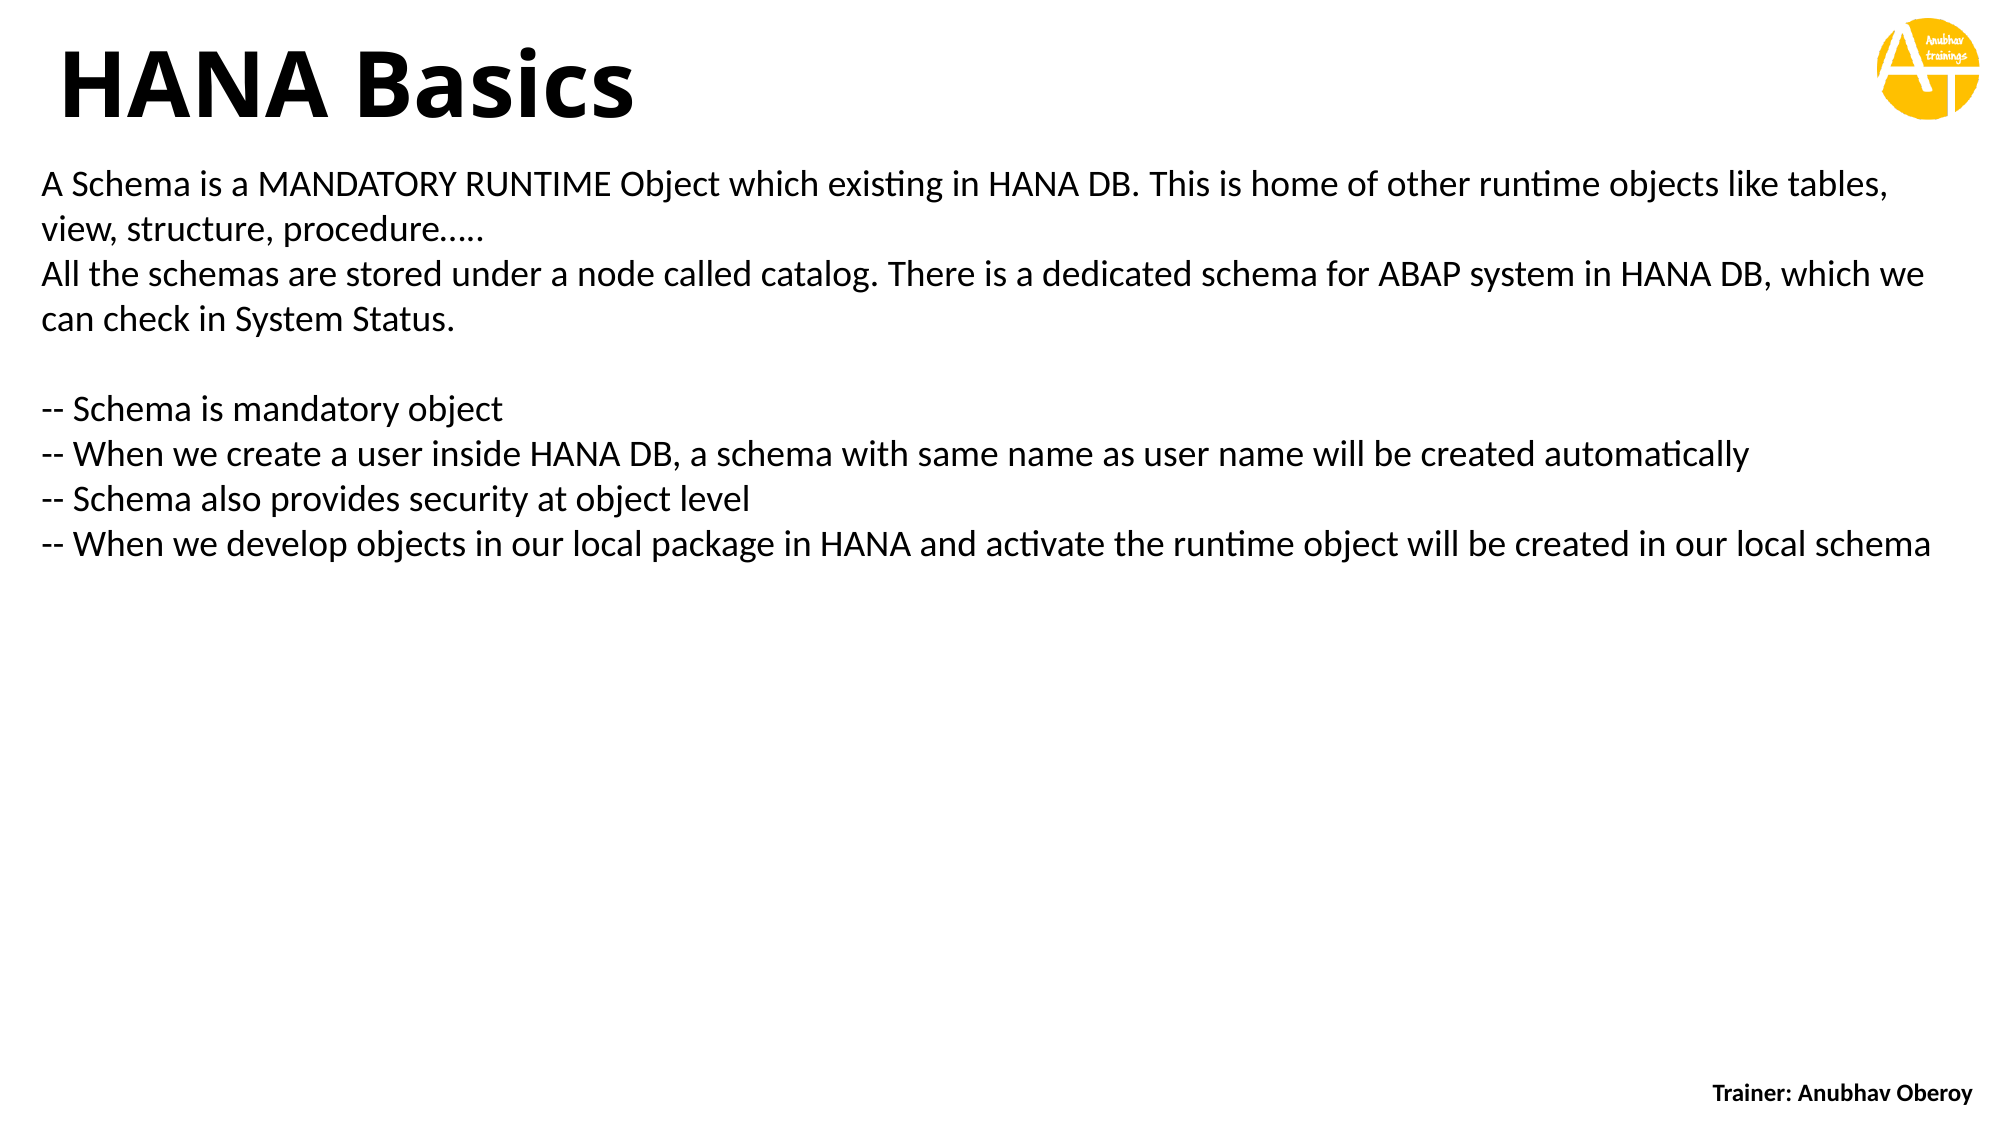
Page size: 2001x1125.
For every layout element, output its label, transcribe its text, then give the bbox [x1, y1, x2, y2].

picture [1866, 11, 1985, 128]
footer Trainer: Anubhav Oberoy [1660, 1074, 2000, 1108]
text_box A Schema is a MANDATORY RUNTIME Object which existing in HANA DB. This is home of other runtime objects like tables, view, structure, procedure….. All the schemas are stored under a node called catalog. There is a dedicated schema for ABAP system in HANA DB, which we can check in System Status. -- Schema is mandatory object -- When we create a user inside HANA DB, a schema with same name as user name will be created automatically -- Schema also provides security at object level -- When we develop objects in our local package in HANA and activate the runtime object will be created in our local schema [26, 151, 1979, 617]
text_box HANA Basics [42, 30, 1896, 148]
